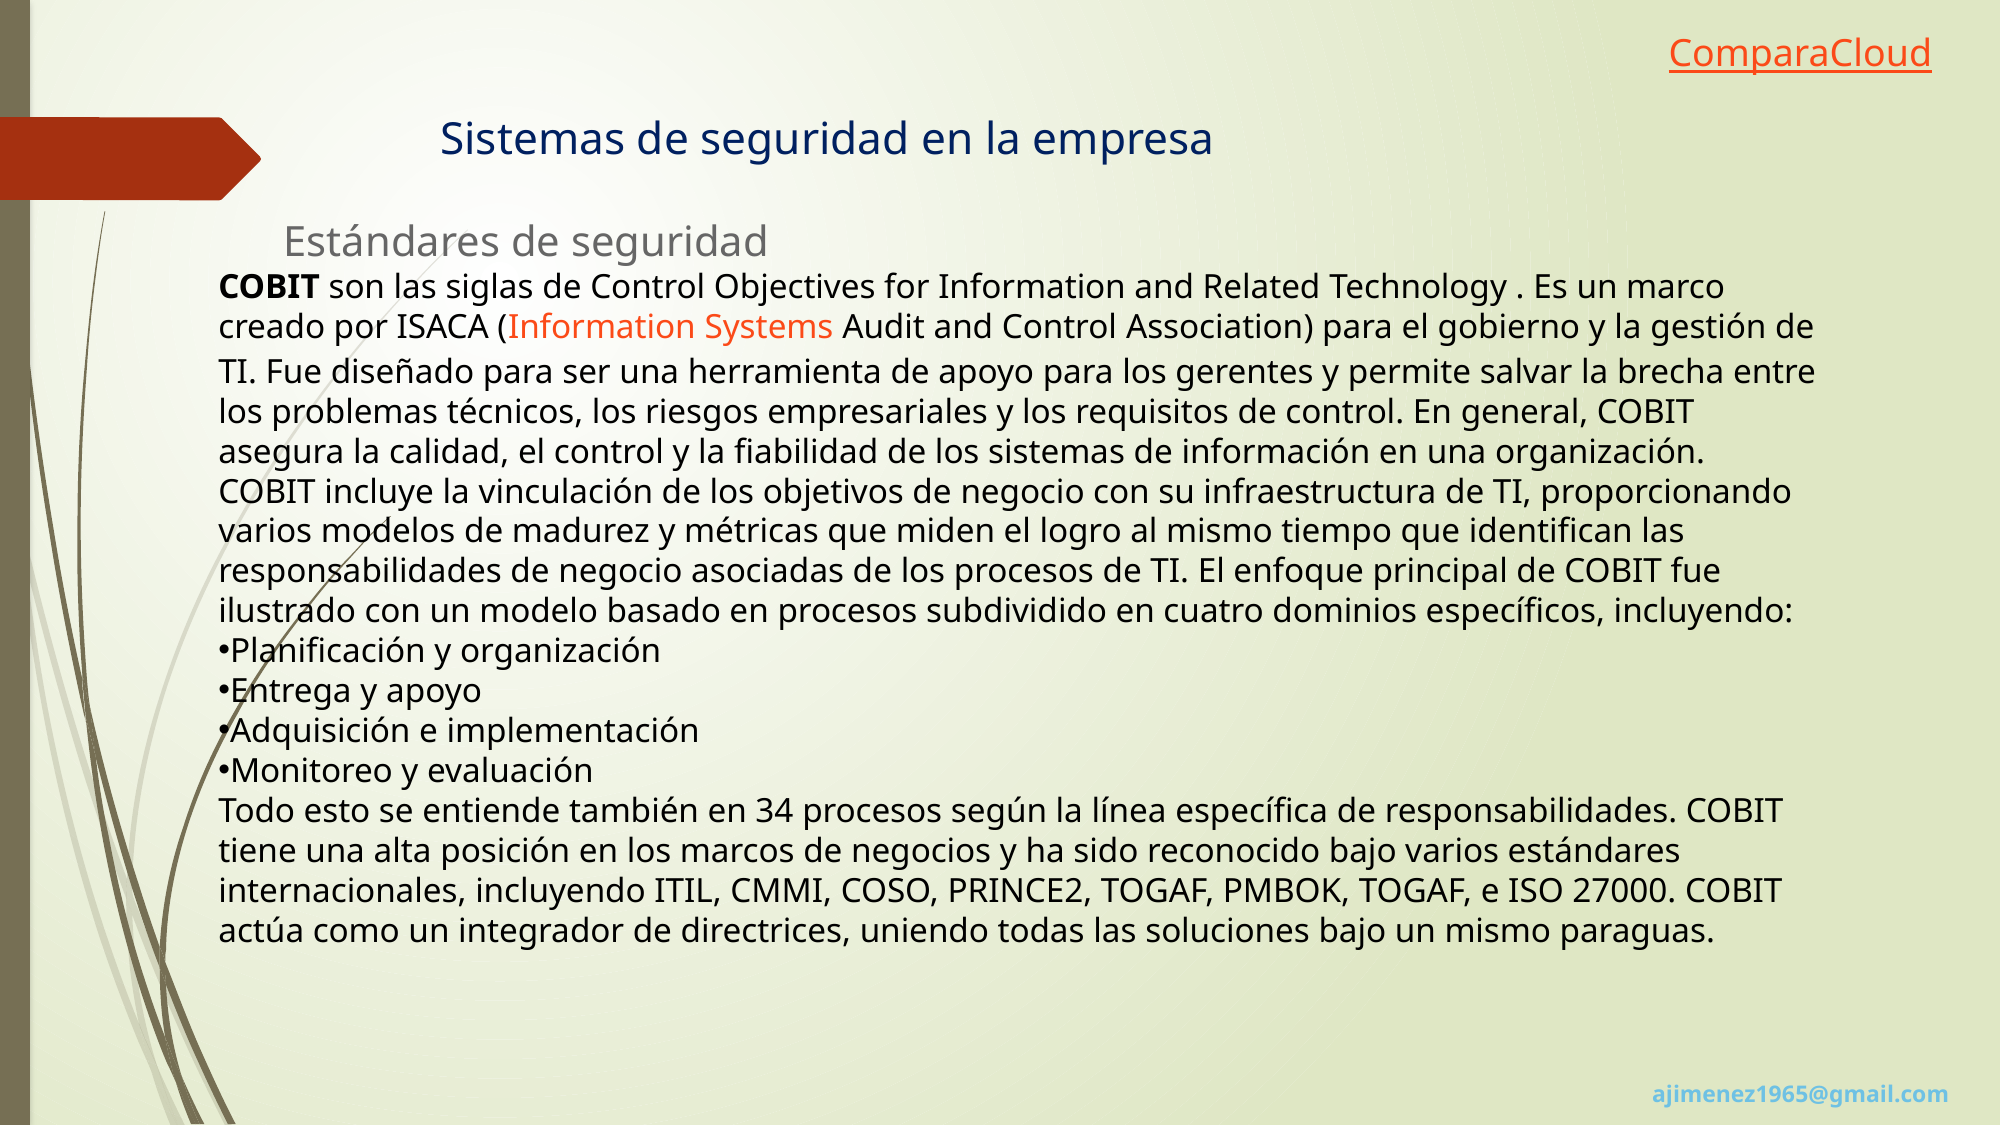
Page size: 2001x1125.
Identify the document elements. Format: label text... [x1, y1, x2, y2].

text_box ComparaCloud [1653, 22, 1948, 88]
list Estándares de seguridad [268, 207, 1732, 257]
text_box ajimenez1965@gmail.com [1603, 1072, 1998, 1115]
text_box COBIT son las siglas de Control Objectives for Information and Related Technology . Es un marco creado por ISACA (Information Systems Audit and Control Association) para el gobierno y la gestión de TI. Fue diseñado para ser una herramienta de apoyo para los gerentes y permite salvar la brecha entre los problemas técnicos, los riesgos empresariales y los requisitos de control. En general, COBIT asegura la calidad, el control y la fiabilidad de los sistemas de información en una organización. COBIT incluye la vinculación de los objetivos de negocio con su infraestructura de TI, proporcionando varios modelos de madurez y métricas que miden el logro al mismo tiempo que identifican las responsabilidades de negocio asociadas de los procesos de TI. El enfoque principal de COBIT fue ilustrado con un modelo basado en procesos subdividido en cuatro dominios específicos, incluyendo: Planificación y organización Entrega y apoyo Adquisición e implementación Monitoreo y evaluación Todo esto se entiende también en 34 procesos según la línea específica de responsabilidades. COBIT tiene una alta posición en los marcos de negocios y ha sido reconocido bajo varios estándares internacionales, incluyendo ITIL, CMMI, COSO, PRINCE2, TOGAF, PMBOK, TOGAF, e ISO 27000. COBIT actúa como un integrador de directrices, uniendo todas las soluciones bajo un mismo paraguas. [203, 257, 1846, 957]
text_box Sistemas de seguridad en la empresa [425, 102, 1506, 172]
